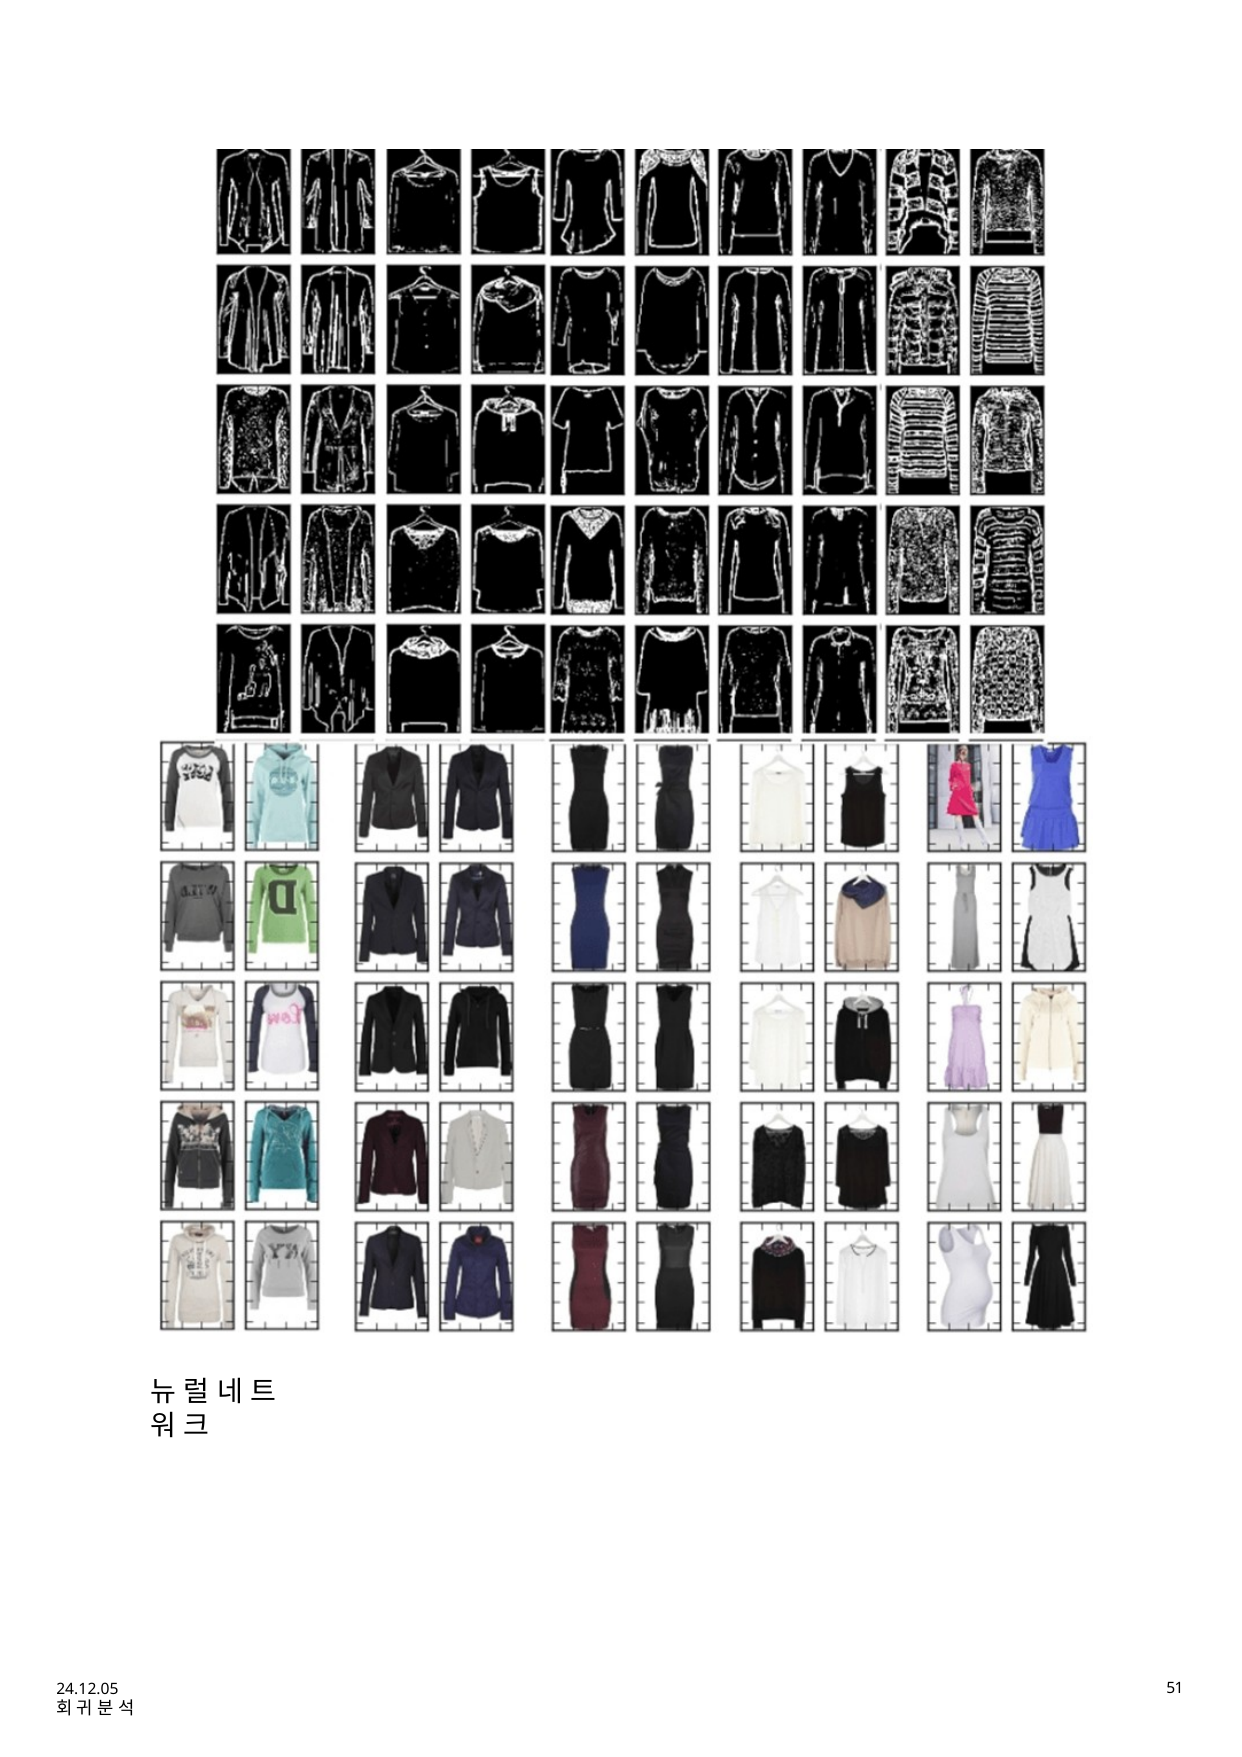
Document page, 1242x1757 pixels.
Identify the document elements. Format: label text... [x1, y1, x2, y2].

text_box 뉴럴네트워크 [147, 1371, 291, 1441]
picture [158, 149, 1093, 1337]
slide_number 51 [1159, 1676, 1194, 1757]
footer 24.12.05 회귀분석 [54, 1676, 182, 1757]
